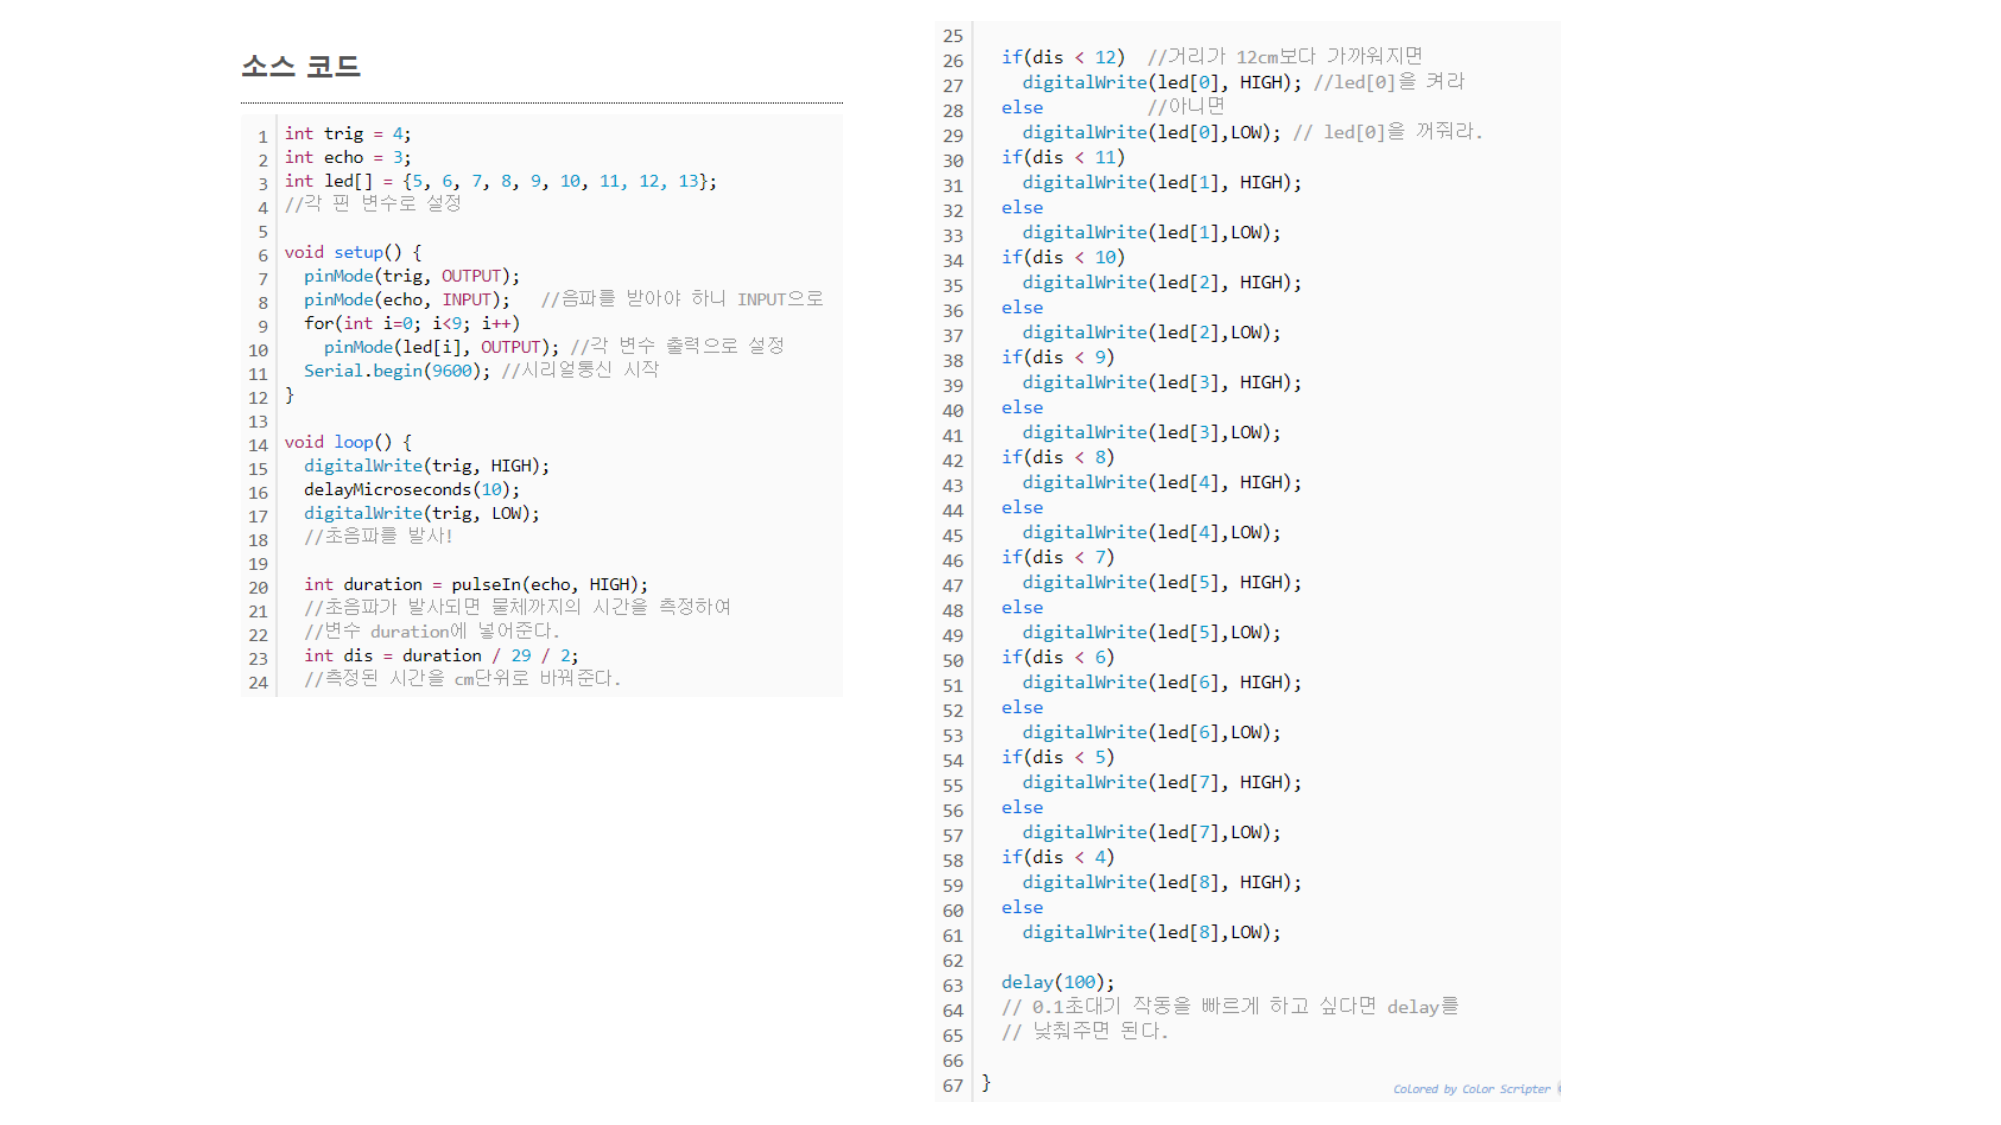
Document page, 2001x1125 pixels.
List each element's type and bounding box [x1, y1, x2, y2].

picture [228, 42, 843, 697]
picture [930, 21, 1561, 1102]
